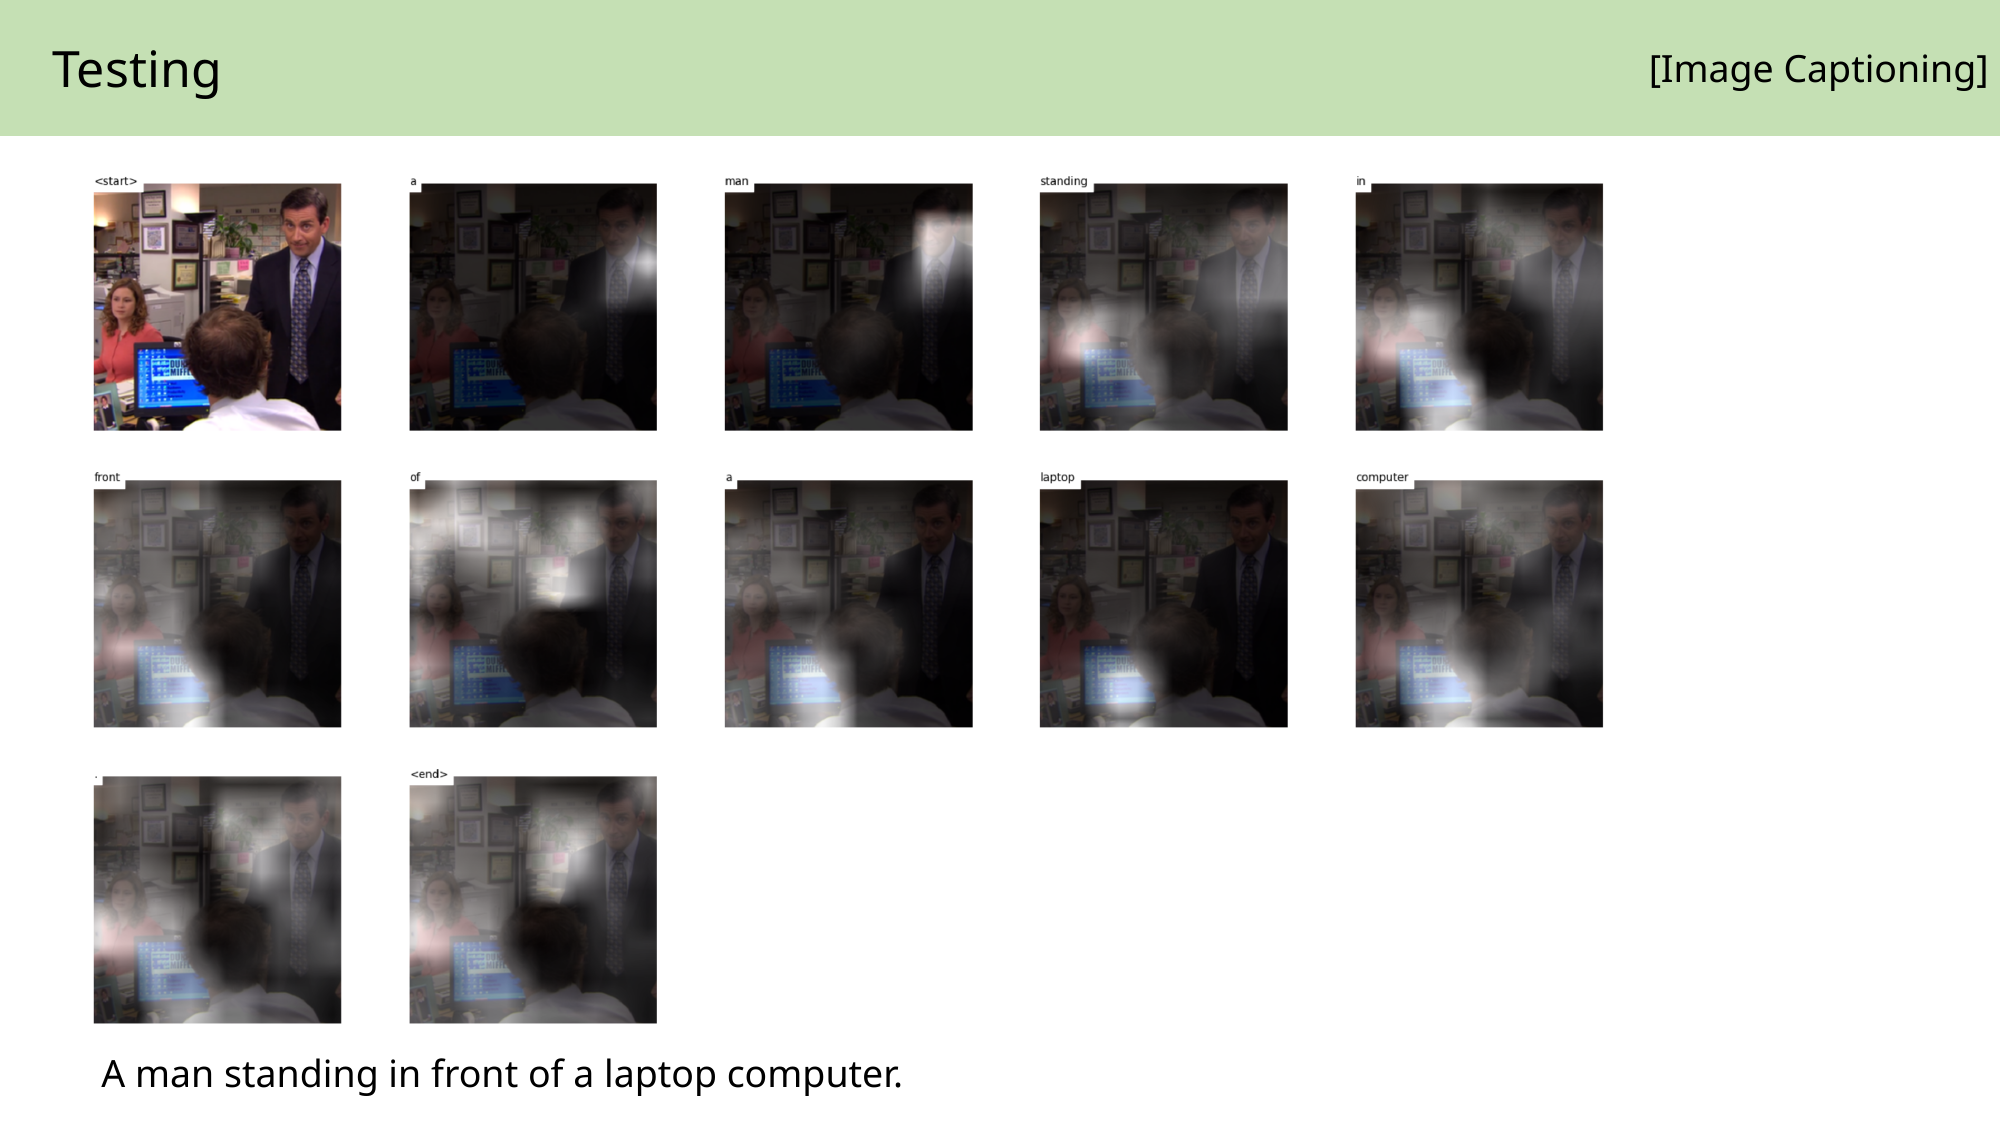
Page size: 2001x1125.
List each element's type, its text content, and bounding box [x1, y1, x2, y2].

text_box [Image Captioning] [1633, 37, 2000, 98]
text_box [0, 0, 2000, 136]
text_box Testing [37, 29, 1971, 105]
picture [81, 171, 1615, 1029]
text_box A man standing in front of a laptop computer. [86, 1042, 1699, 1103]
